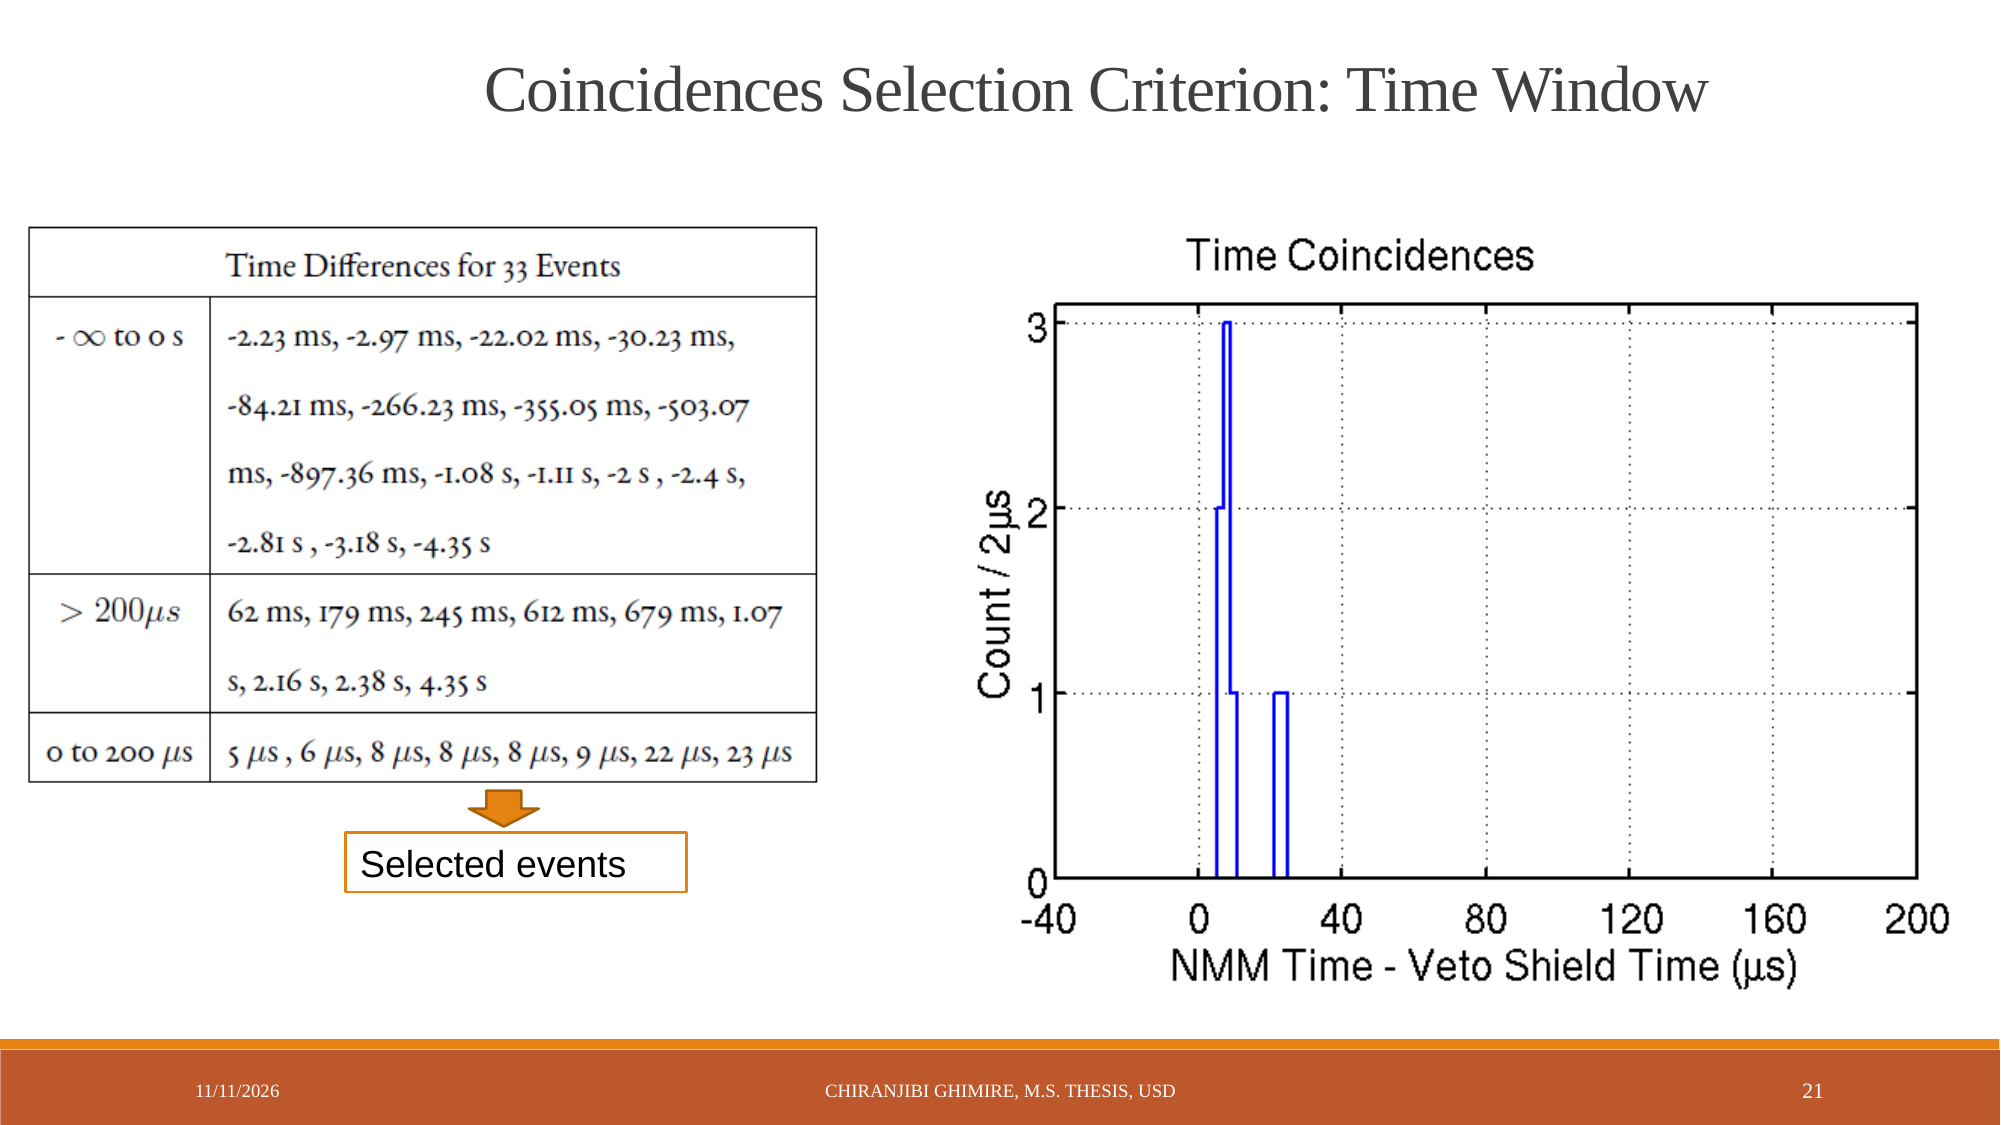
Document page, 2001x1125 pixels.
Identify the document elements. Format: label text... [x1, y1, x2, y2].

picture [17, 220, 834, 796]
slide_number 21 [1624, 1059, 1840, 1120]
text_box [467, 805, 541, 828]
title Coincidences Selection Criterion: Time Window [179, 50, 1830, 133]
footer Chiranjibi Ghimire, M.S. Thesis, USD [604, 1059, 1396, 1120]
picture [893, 200, 1972, 1009]
text_box Selected events [344, 831, 688, 893]
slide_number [179, 1059, 586, 1120]
